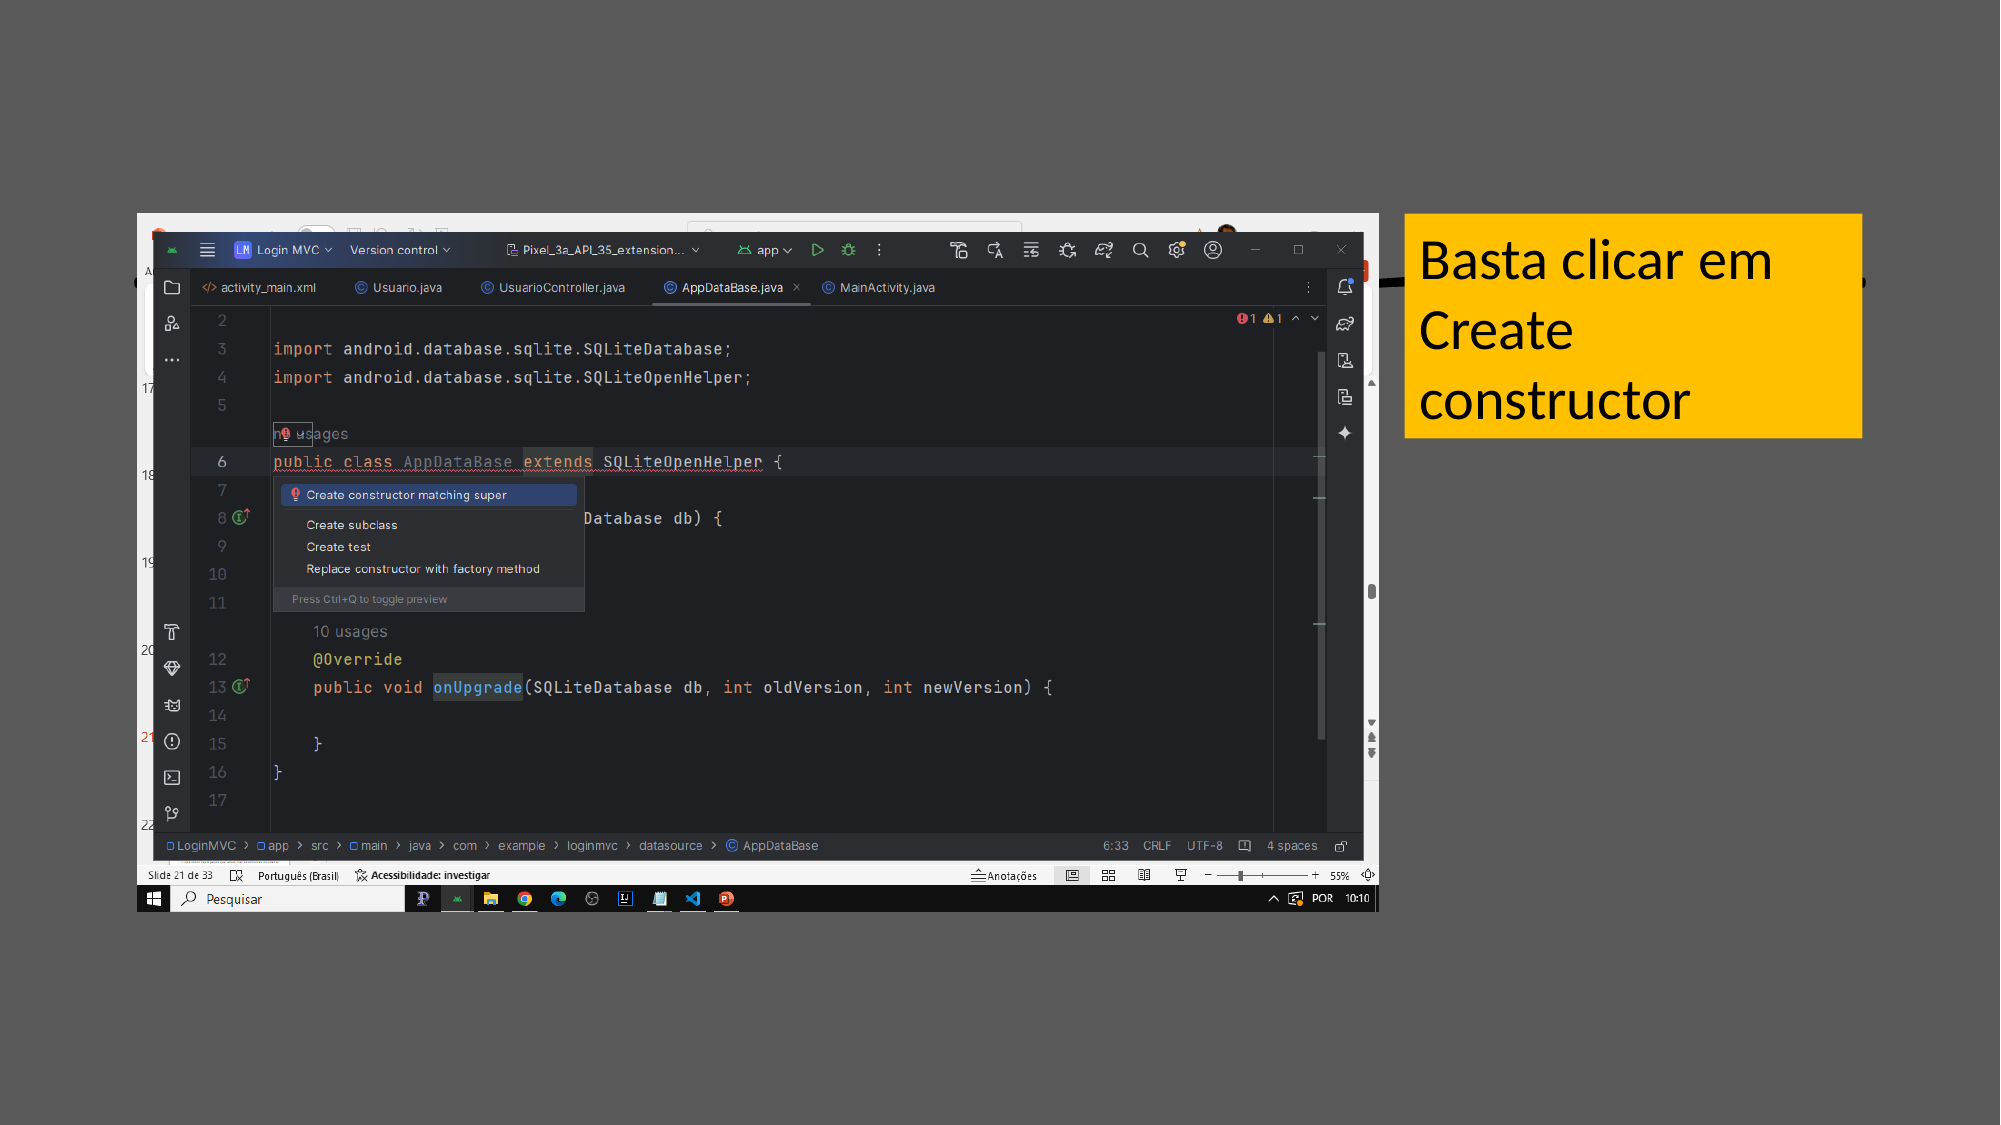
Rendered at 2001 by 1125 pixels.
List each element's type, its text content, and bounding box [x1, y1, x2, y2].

text_box Basta clicar em Create constructor [1404, 213, 1863, 439]
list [137, 213, 1379, 912]
